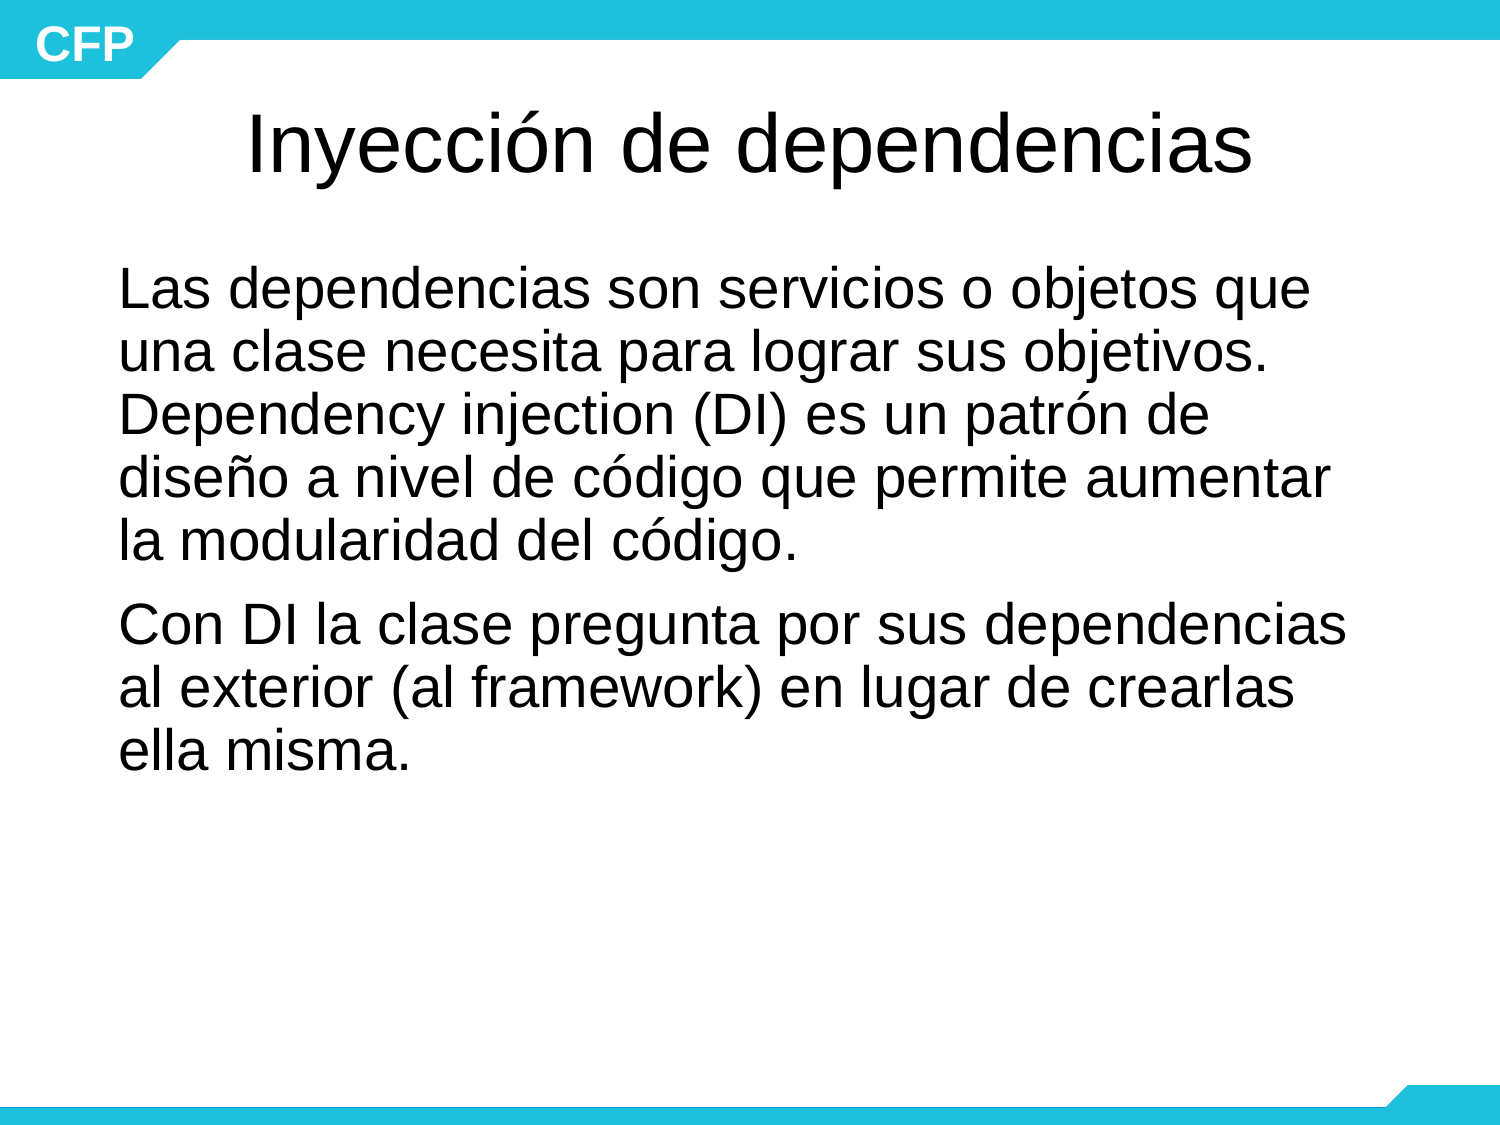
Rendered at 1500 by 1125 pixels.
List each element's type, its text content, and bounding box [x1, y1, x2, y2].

title Inyección de dependencias [103, 45, 1397, 246]
list Las dependencias son servicios o objetos que una clase necesita para lograr sus objetivos. Dependency injection (DI) es un patrón de diseño a nivel de código que permite aumentar la modularidad del código. Con DI la clase pregunta por sus dependencias al exterior (al framework) en lugar de crearlas ella misma. [103, 251, 1397, 1069]
